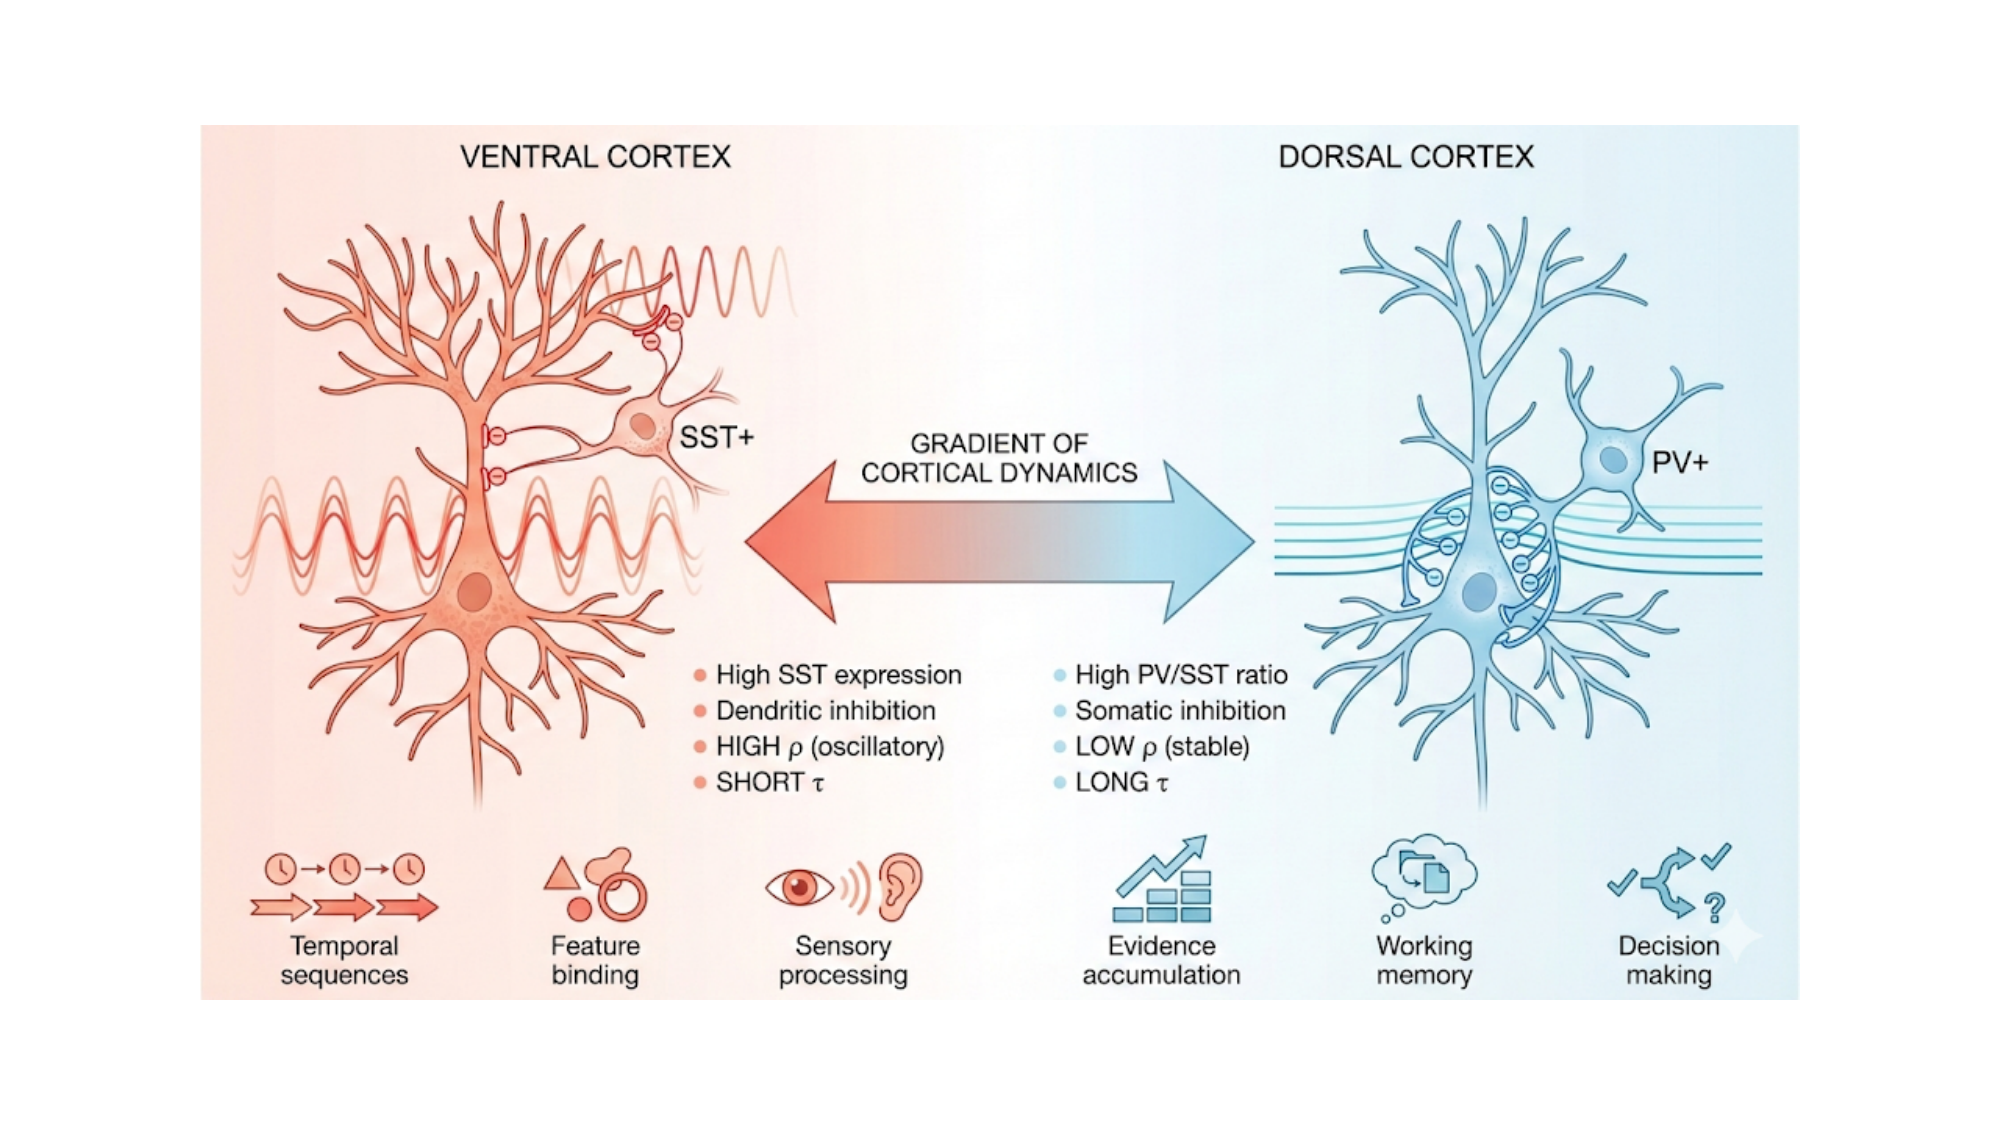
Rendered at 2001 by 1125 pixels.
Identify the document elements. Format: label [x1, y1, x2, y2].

picture [199, 125, 1801, 1000]
